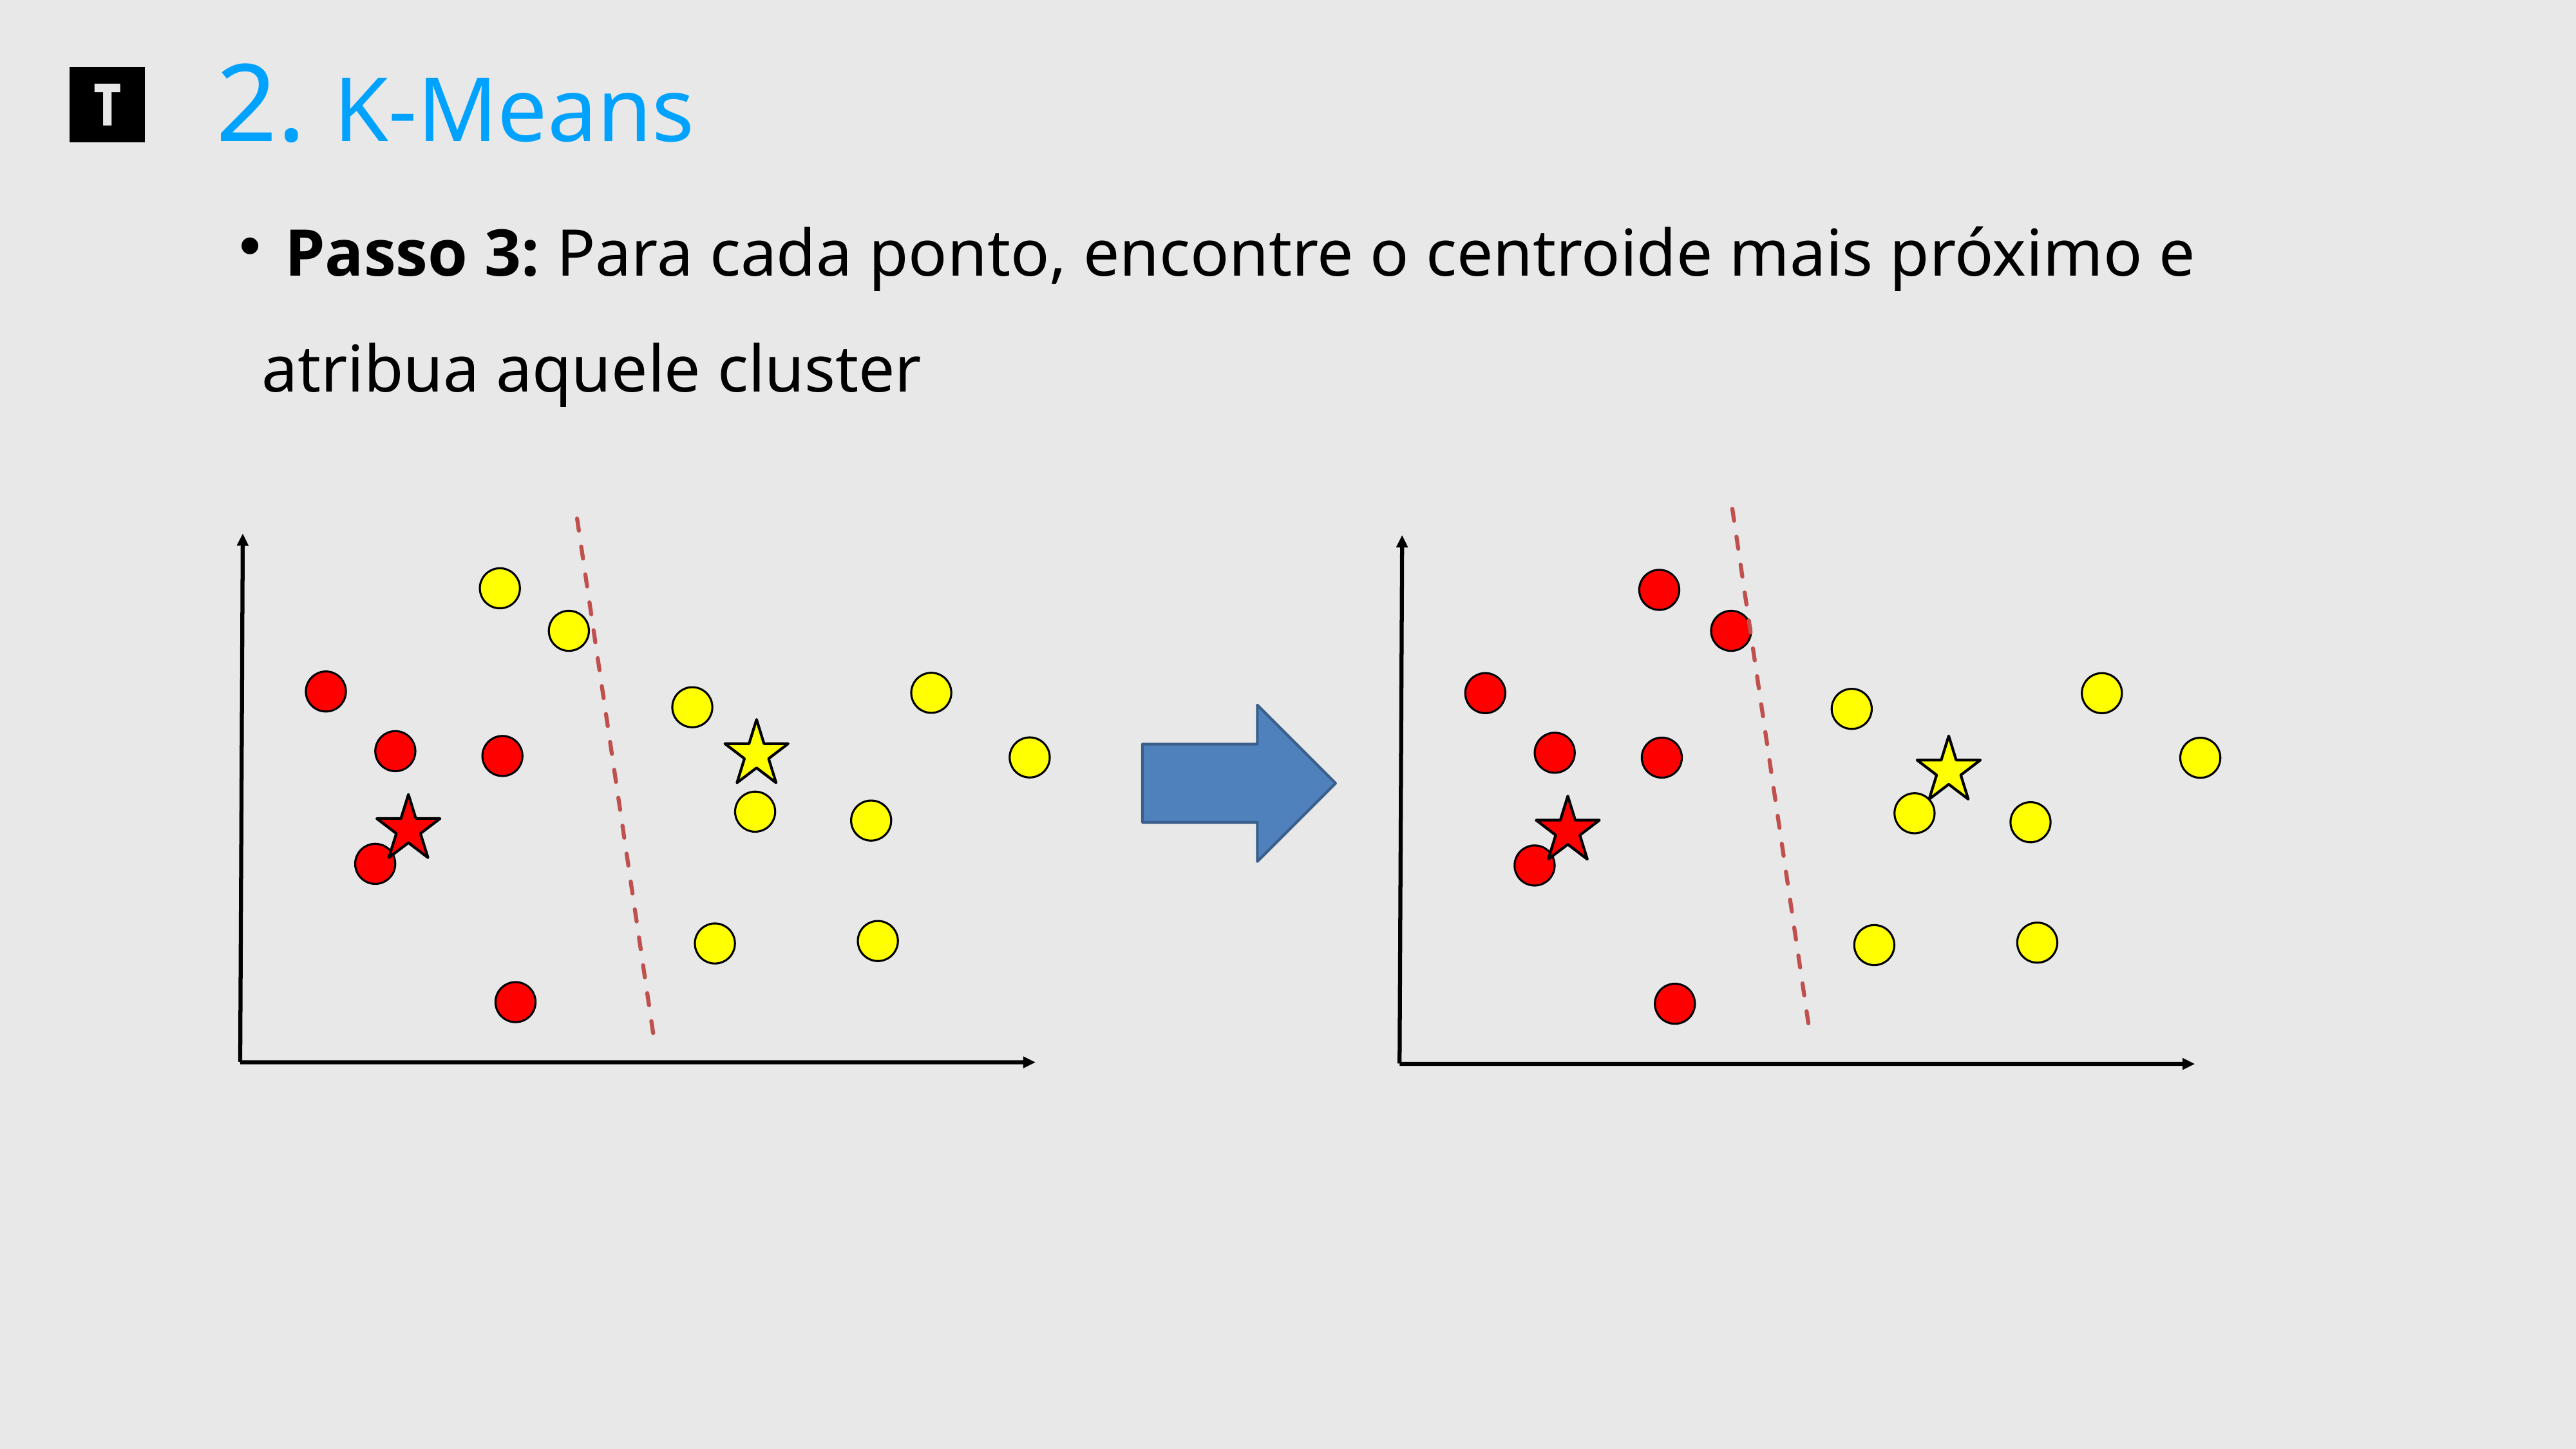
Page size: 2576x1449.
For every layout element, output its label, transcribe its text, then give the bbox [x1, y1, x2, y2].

text_box [1465, 673, 1506, 714]
text_box 2. K-Means [211, 28, 1718, 167]
text_box [375, 731, 416, 772]
picture [70, 67, 145, 142]
text_box [1535, 732, 1575, 773]
text_box [851, 800, 891, 841]
text_box [355, 844, 395, 884]
text_box [724, 719, 788, 783]
text_box [2017, 922, 2058, 963]
text_box [549, 611, 589, 651]
text_box [1536, 796, 1600, 860]
text_box [480, 568, 520, 609]
text_box [694, 923, 735, 964]
text_box [1654, 983, 1695, 1024]
text_box [2010, 802, 2051, 842]
text_box [1917, 735, 1981, 799]
text_box [1142, 705, 1336, 862]
text_box [232, 372, 243, 589]
text_box [1397, 535, 1406, 1063]
text_box [377, 794, 440, 858]
text_box [1894, 793, 1935, 833]
text_box [1832, 688, 1872, 729]
text_box Passo 3: Para cada ponto, encontre o centroide mais próximo e atribua aquele cluster [211, 167, 2327, 372]
text_box [1514, 845, 1555, 886]
text_box [1642, 737, 1682, 778]
text_box [240, 1058, 1036, 1066]
text_box [672, 687, 713, 728]
text_box [1391, 592, 1401, 929]
text_box [858, 921, 898, 961]
text_box [482, 735, 523, 777]
text_box [238, 533, 247, 1062]
text_box [1639, 569, 1680, 611]
text_box [911, 672, 952, 713]
text_box [1854, 925, 1895, 965]
text_box [1009, 737, 1050, 778]
text_box [1399, 1059, 2195, 1068]
text_box [1710, 611, 1752, 651]
text_box [232, 591, 242, 927]
text_box [305, 671, 346, 712]
text_box [2081, 673, 2122, 714]
text_box [735, 791, 775, 832]
text_box [495, 981, 536, 1023]
text_box [2180, 737, 2221, 778]
